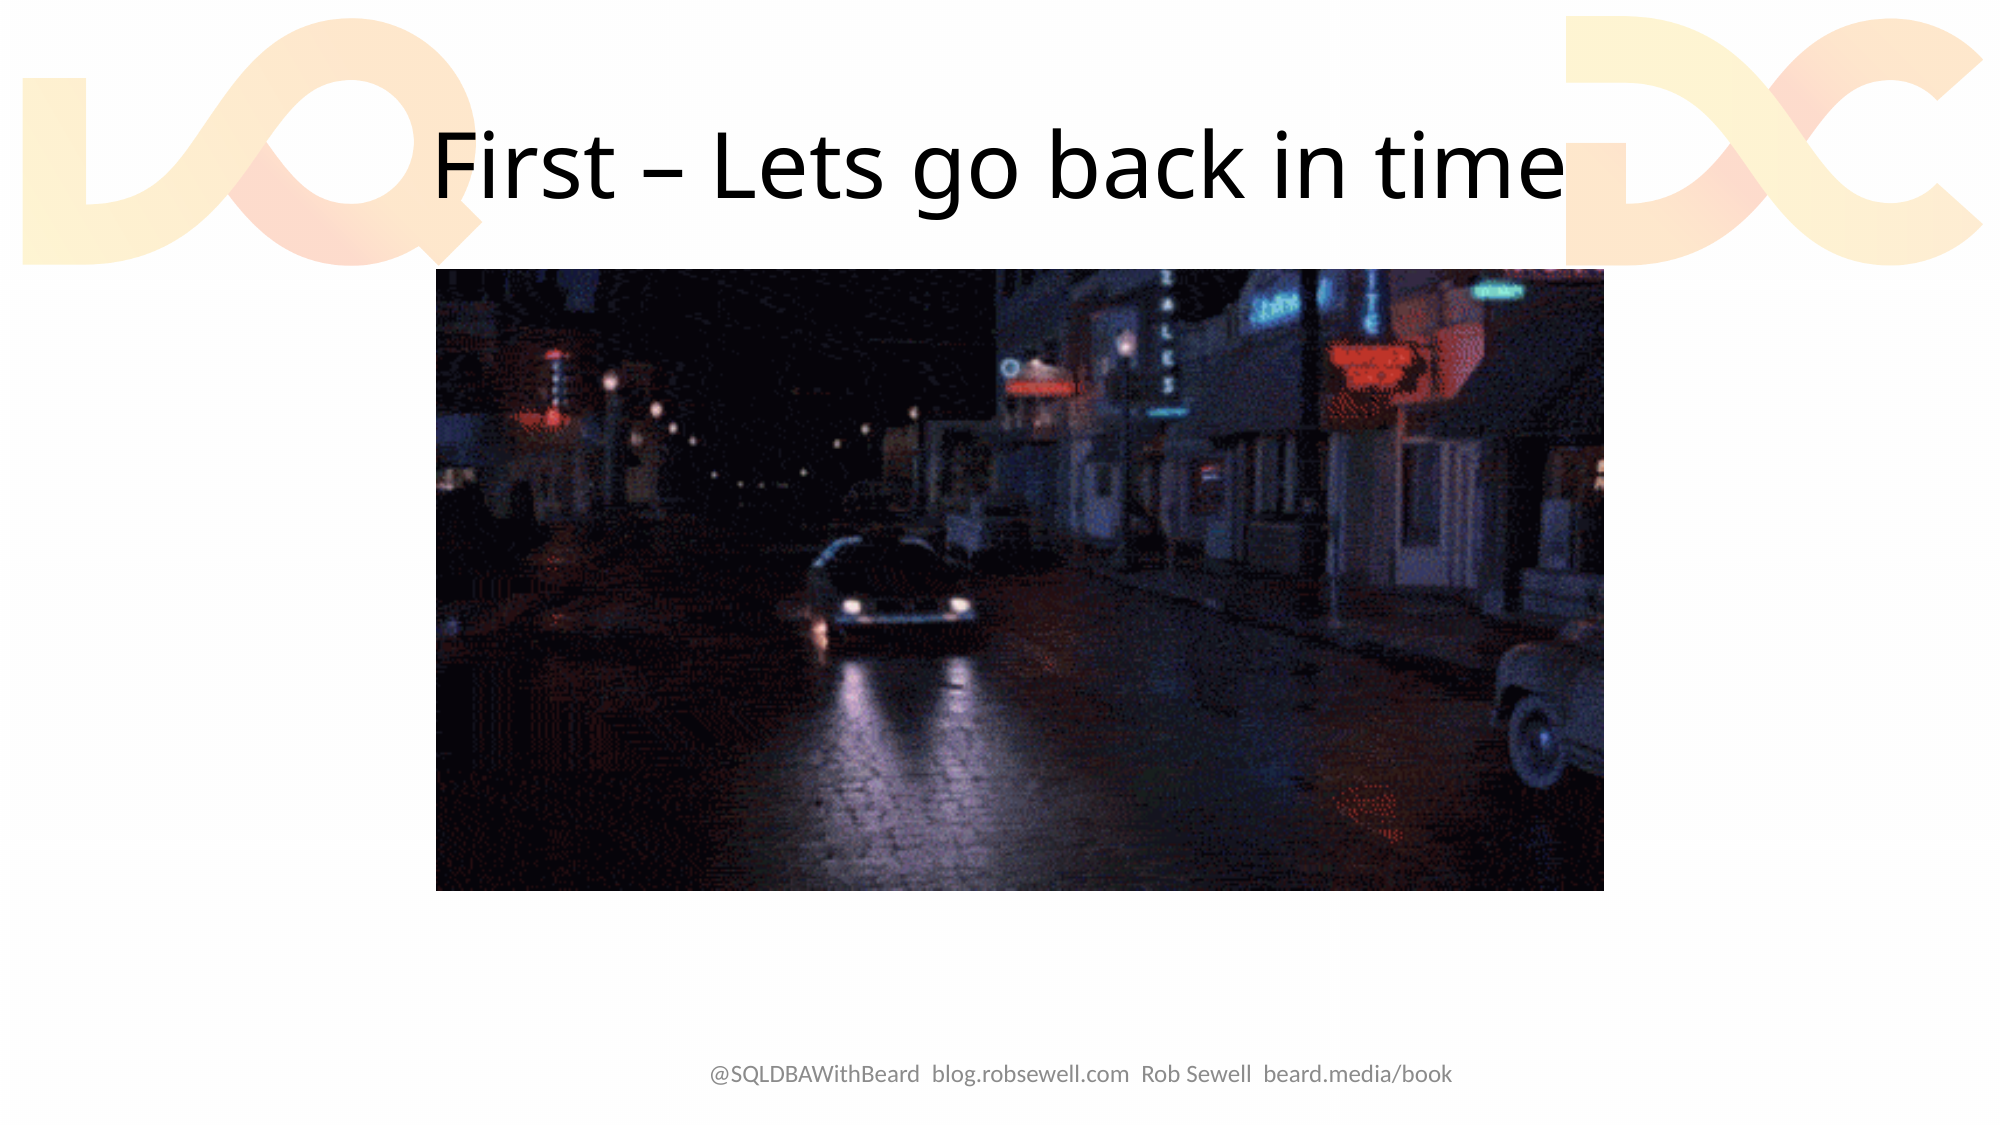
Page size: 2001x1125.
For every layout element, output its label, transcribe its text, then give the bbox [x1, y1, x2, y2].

picture [0, 0, 2001, 1125]
footer @SQLDBAWithBeard blog.robsewell.com Rob Sewell beard.media/book [662, 1042, 1500, 1103]
title First – Lets go back in time [137, 59, 1863, 278]
